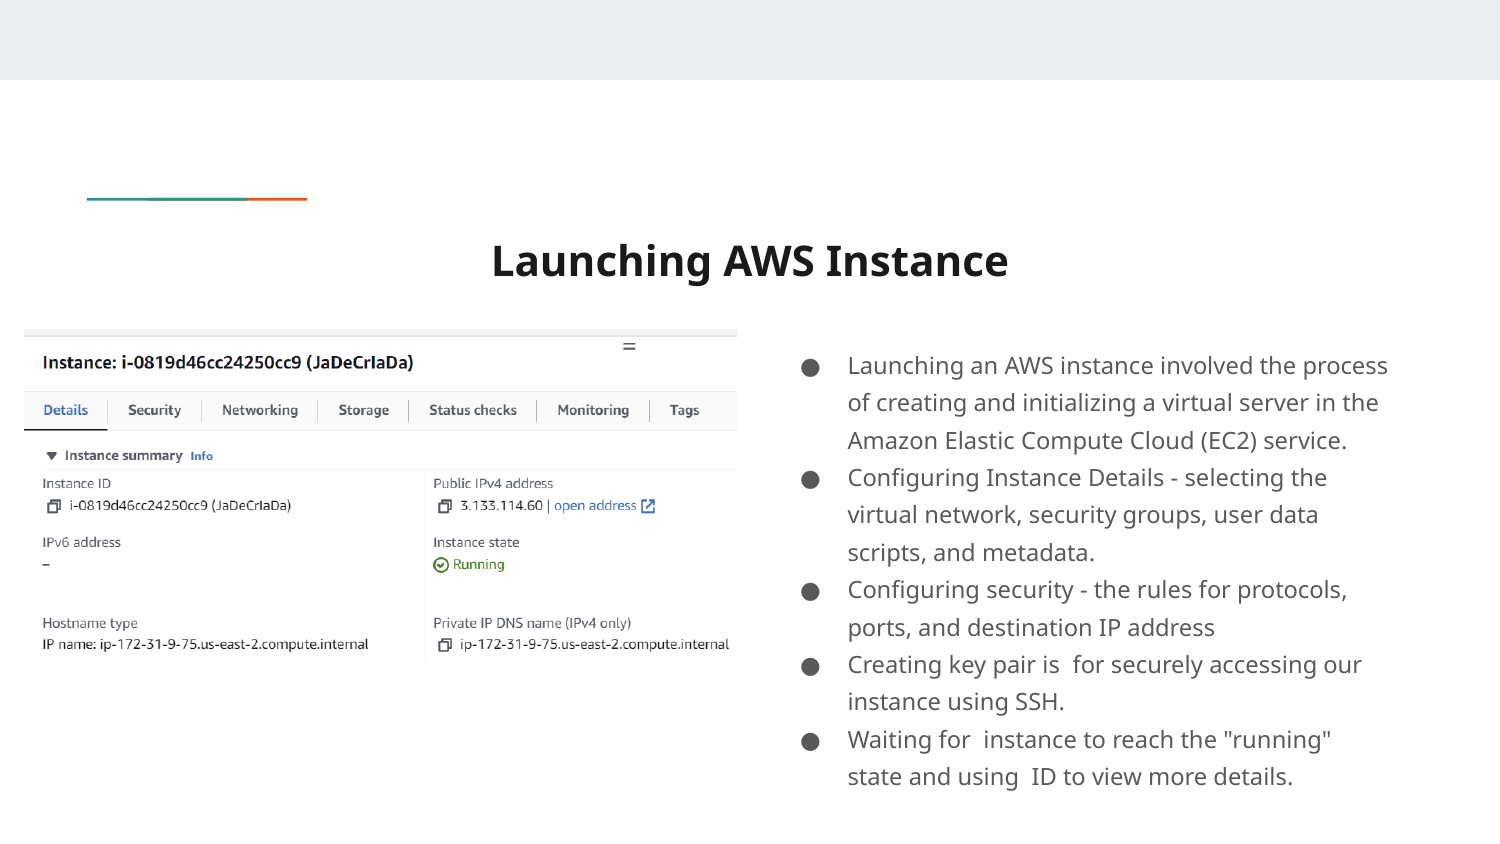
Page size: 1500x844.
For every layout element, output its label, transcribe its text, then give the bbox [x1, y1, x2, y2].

picture [24, 328, 737, 661]
title Launching AWS Instance [119, 216, 1381, 305]
list Launching an AWS instance involved the process of creating and initializing a virtual server in the Amazon Elastic Compute Cloud (EC2) service. Configuring Instance Details - selecting the virtual network, security groups, user data scripts, and metadata. Configuring security - the rules for protocols, ports, and destination IP address Creating key pair is for securely accessing our instance using SSH. Waiting for instance to reach the "running" state and using ID to view more details. [761, 329, 1409, 814]
